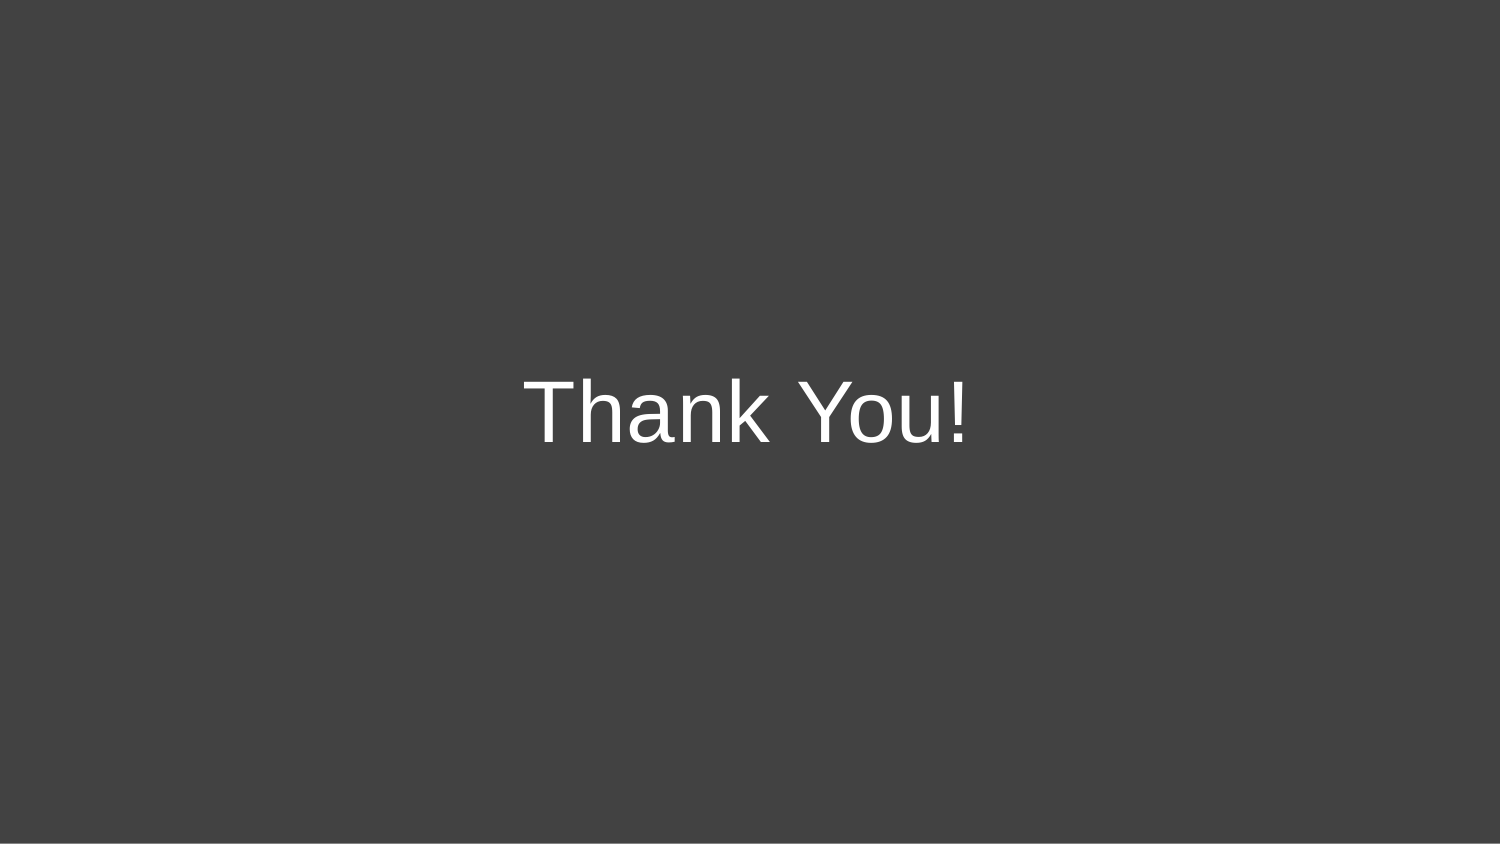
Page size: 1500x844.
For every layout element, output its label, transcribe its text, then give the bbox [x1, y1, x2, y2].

title Thank You! [520, 353, 980, 497]
